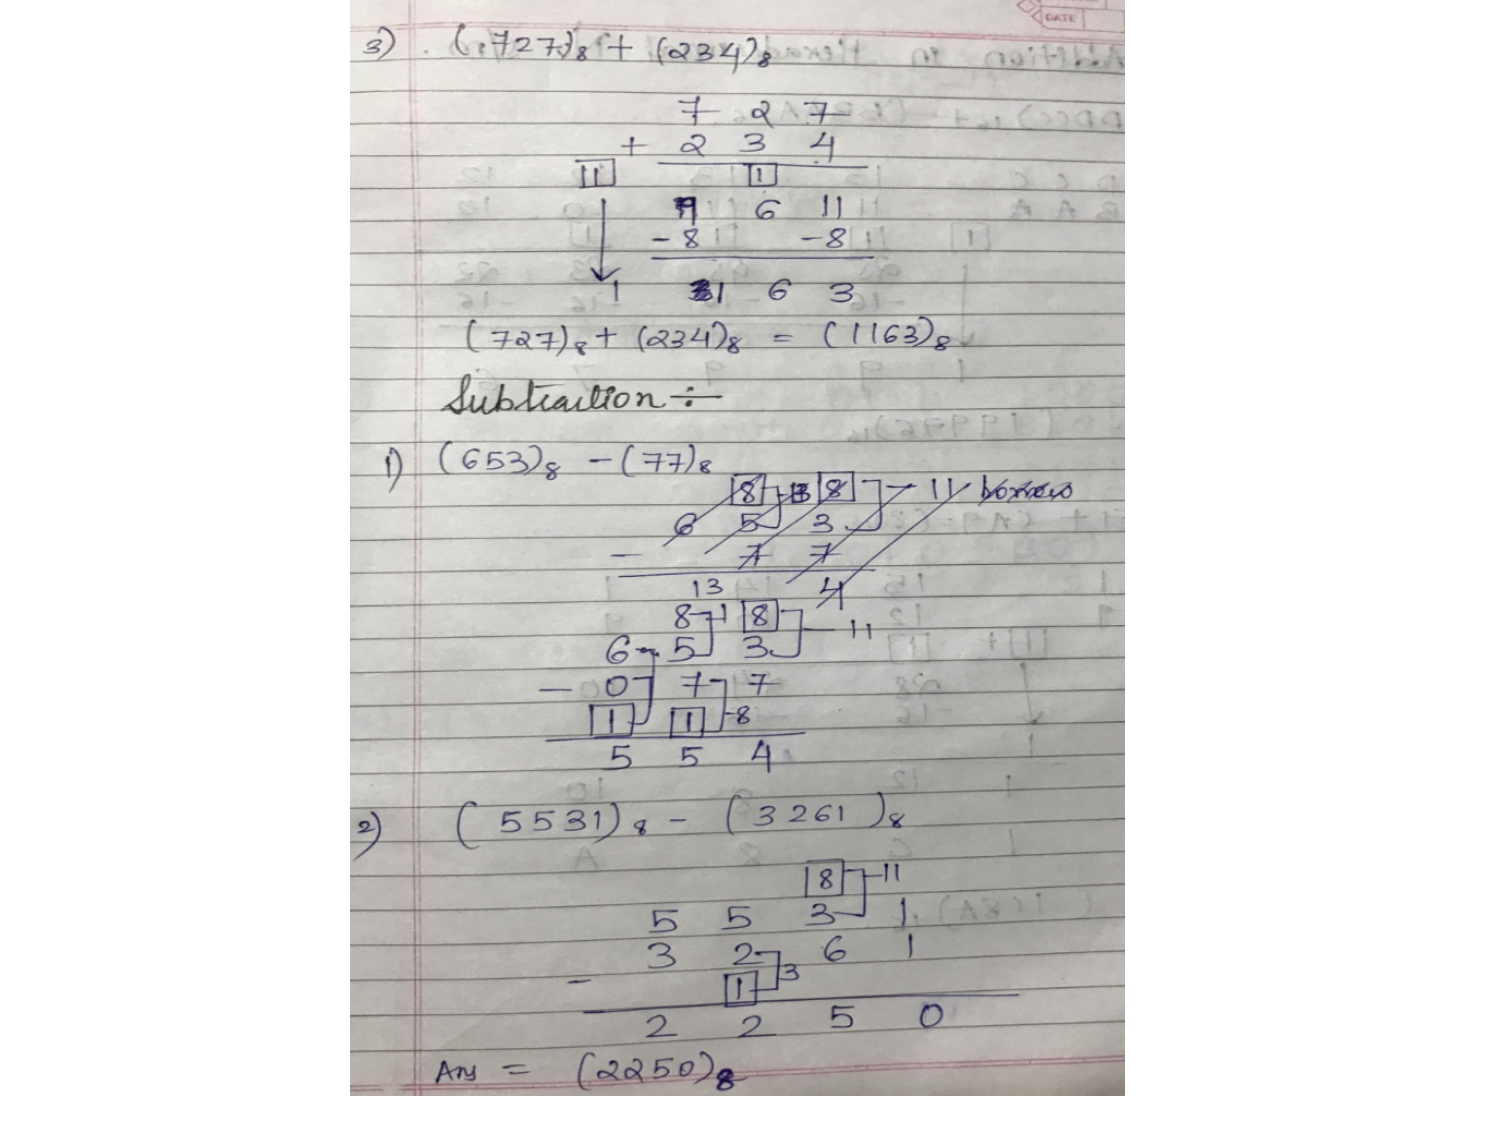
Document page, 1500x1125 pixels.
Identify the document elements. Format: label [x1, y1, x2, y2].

list [189, 160, 1286, 936]
picture [350, 936, 1125, 1096]
picture [350, 0, 1125, 160]
